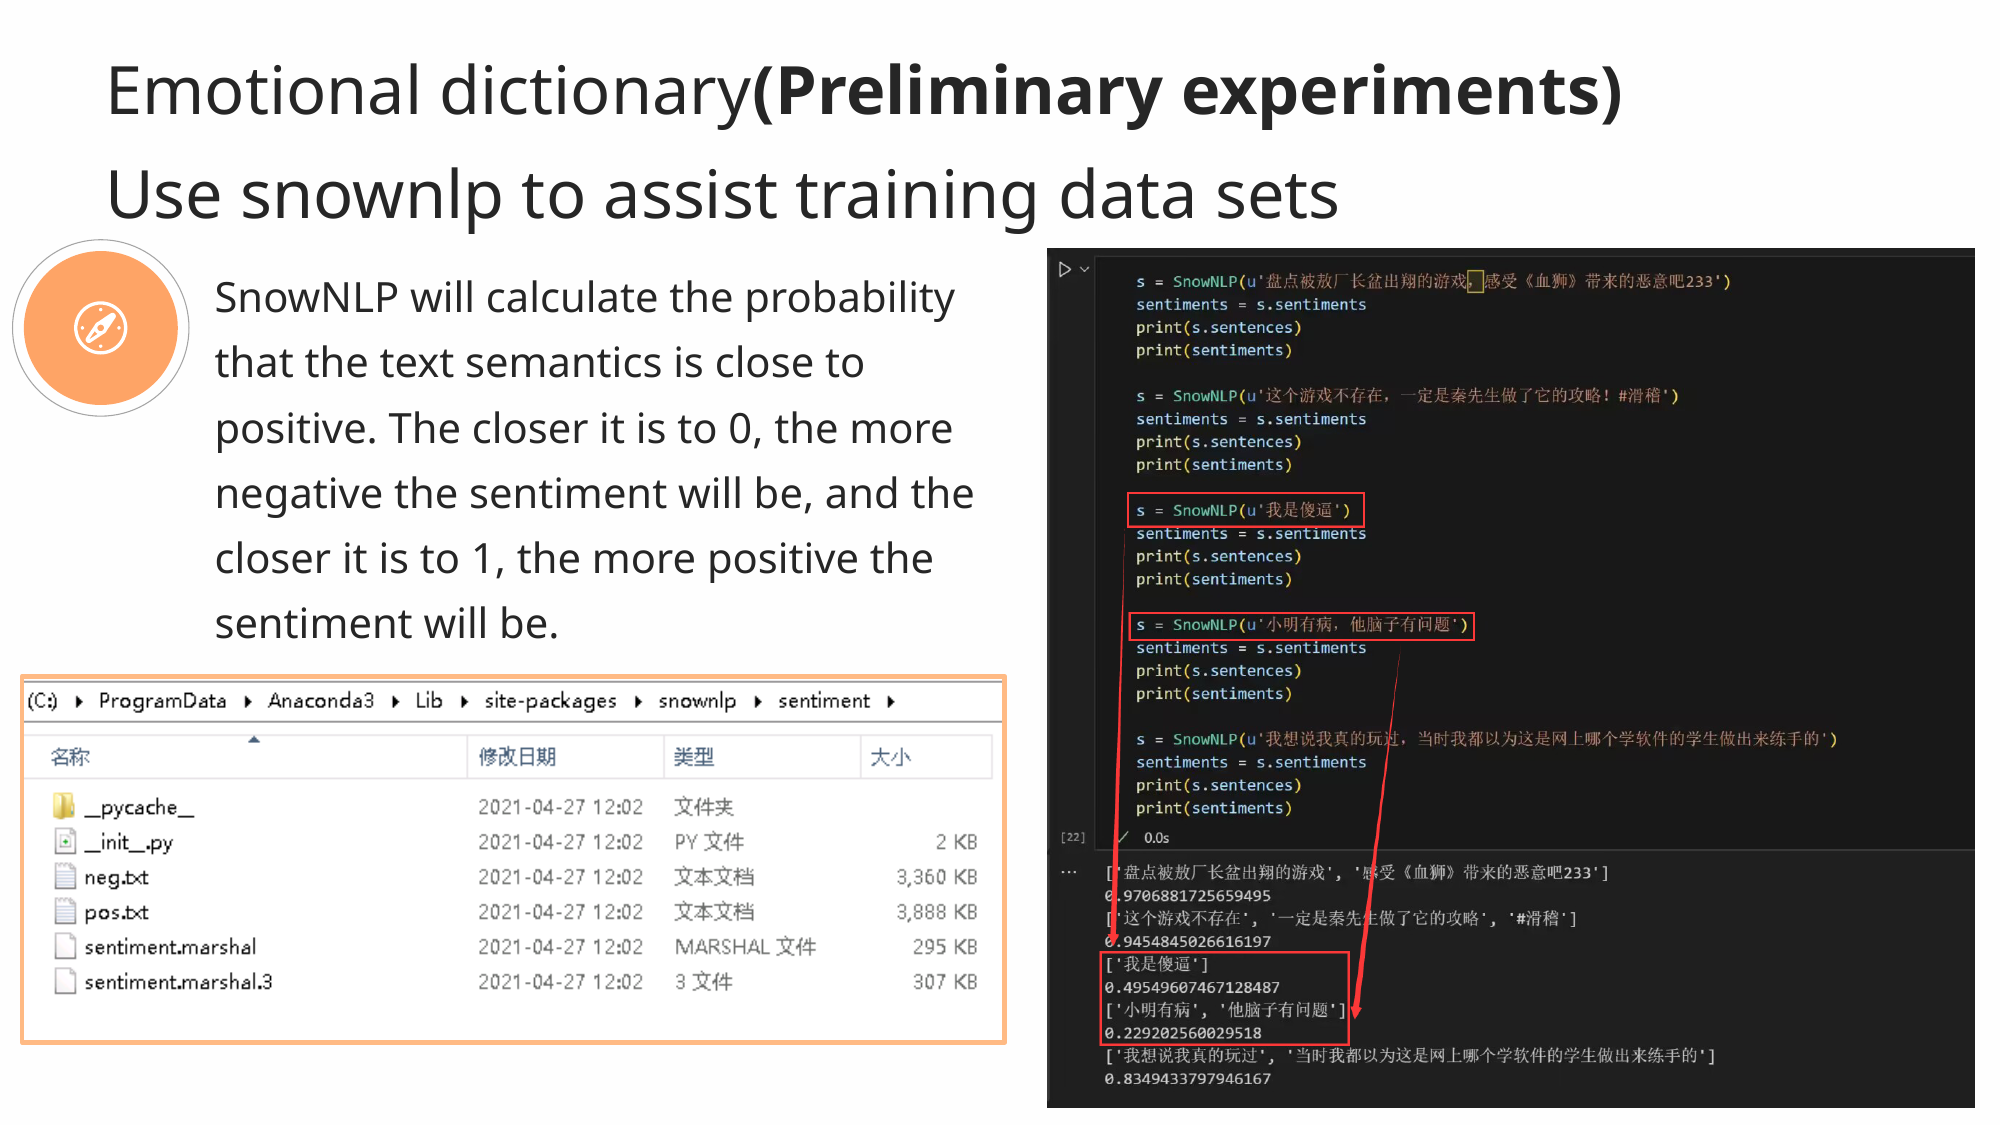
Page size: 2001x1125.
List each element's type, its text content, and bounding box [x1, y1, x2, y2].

picture [1047, 248, 1975, 1109]
picture [24, 678, 1003, 1041]
text_box Emotional dictionary(Preliminary experiments) Use snownlp to assist training data sets [90, 16, 1915, 240]
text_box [12, 239, 991, 655]
